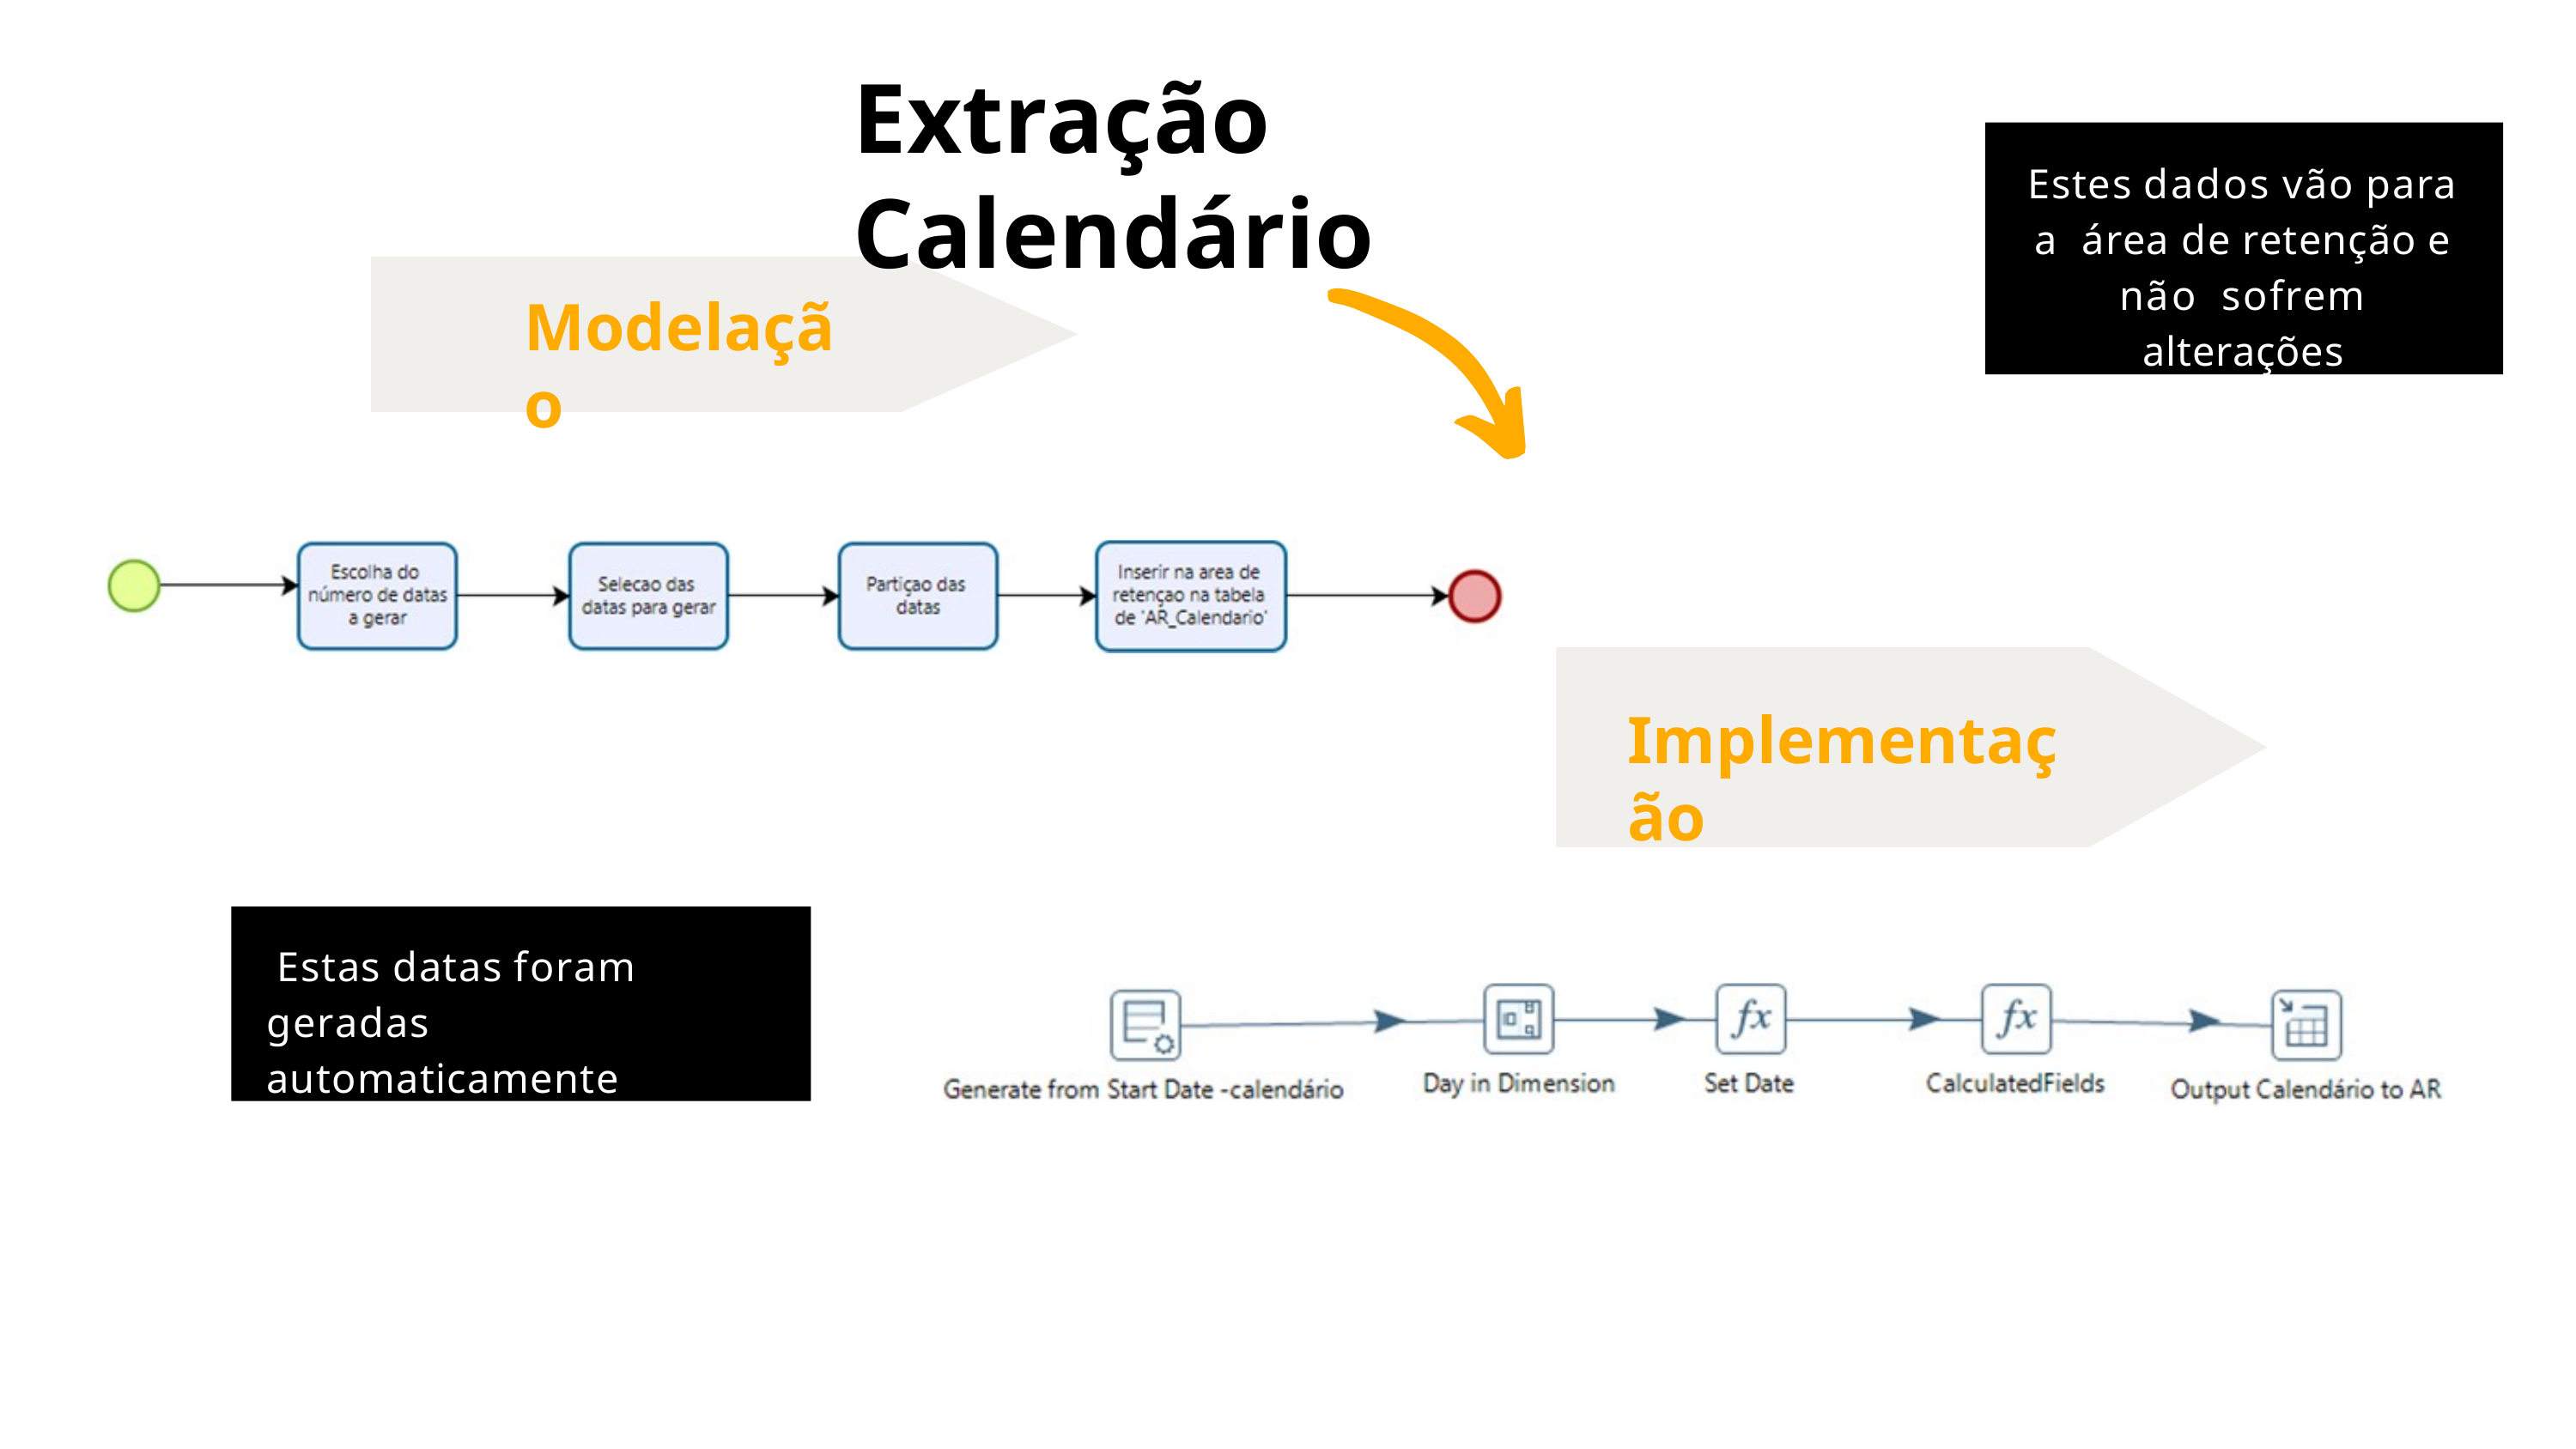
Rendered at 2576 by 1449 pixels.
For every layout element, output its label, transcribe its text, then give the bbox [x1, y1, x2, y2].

text_box [1328, 300, 1526, 459]
text_box [1556, 647, 2268, 847]
picture [943, 983, 2445, 1106]
title Extração Calendário [851, 55, 1725, 300]
text_box Estas datas foram geradas automaticamente [231, 906, 811, 1101]
text_box Estes dados vão para a área de retenção e não sofrem alterações [1985, 122, 2504, 375]
text_box Implementação [1625, 697, 2080, 854]
picture [106, 539, 1504, 654]
text_box [371, 256, 1078, 412]
text_box Modelação [522, 284, 847, 441]
